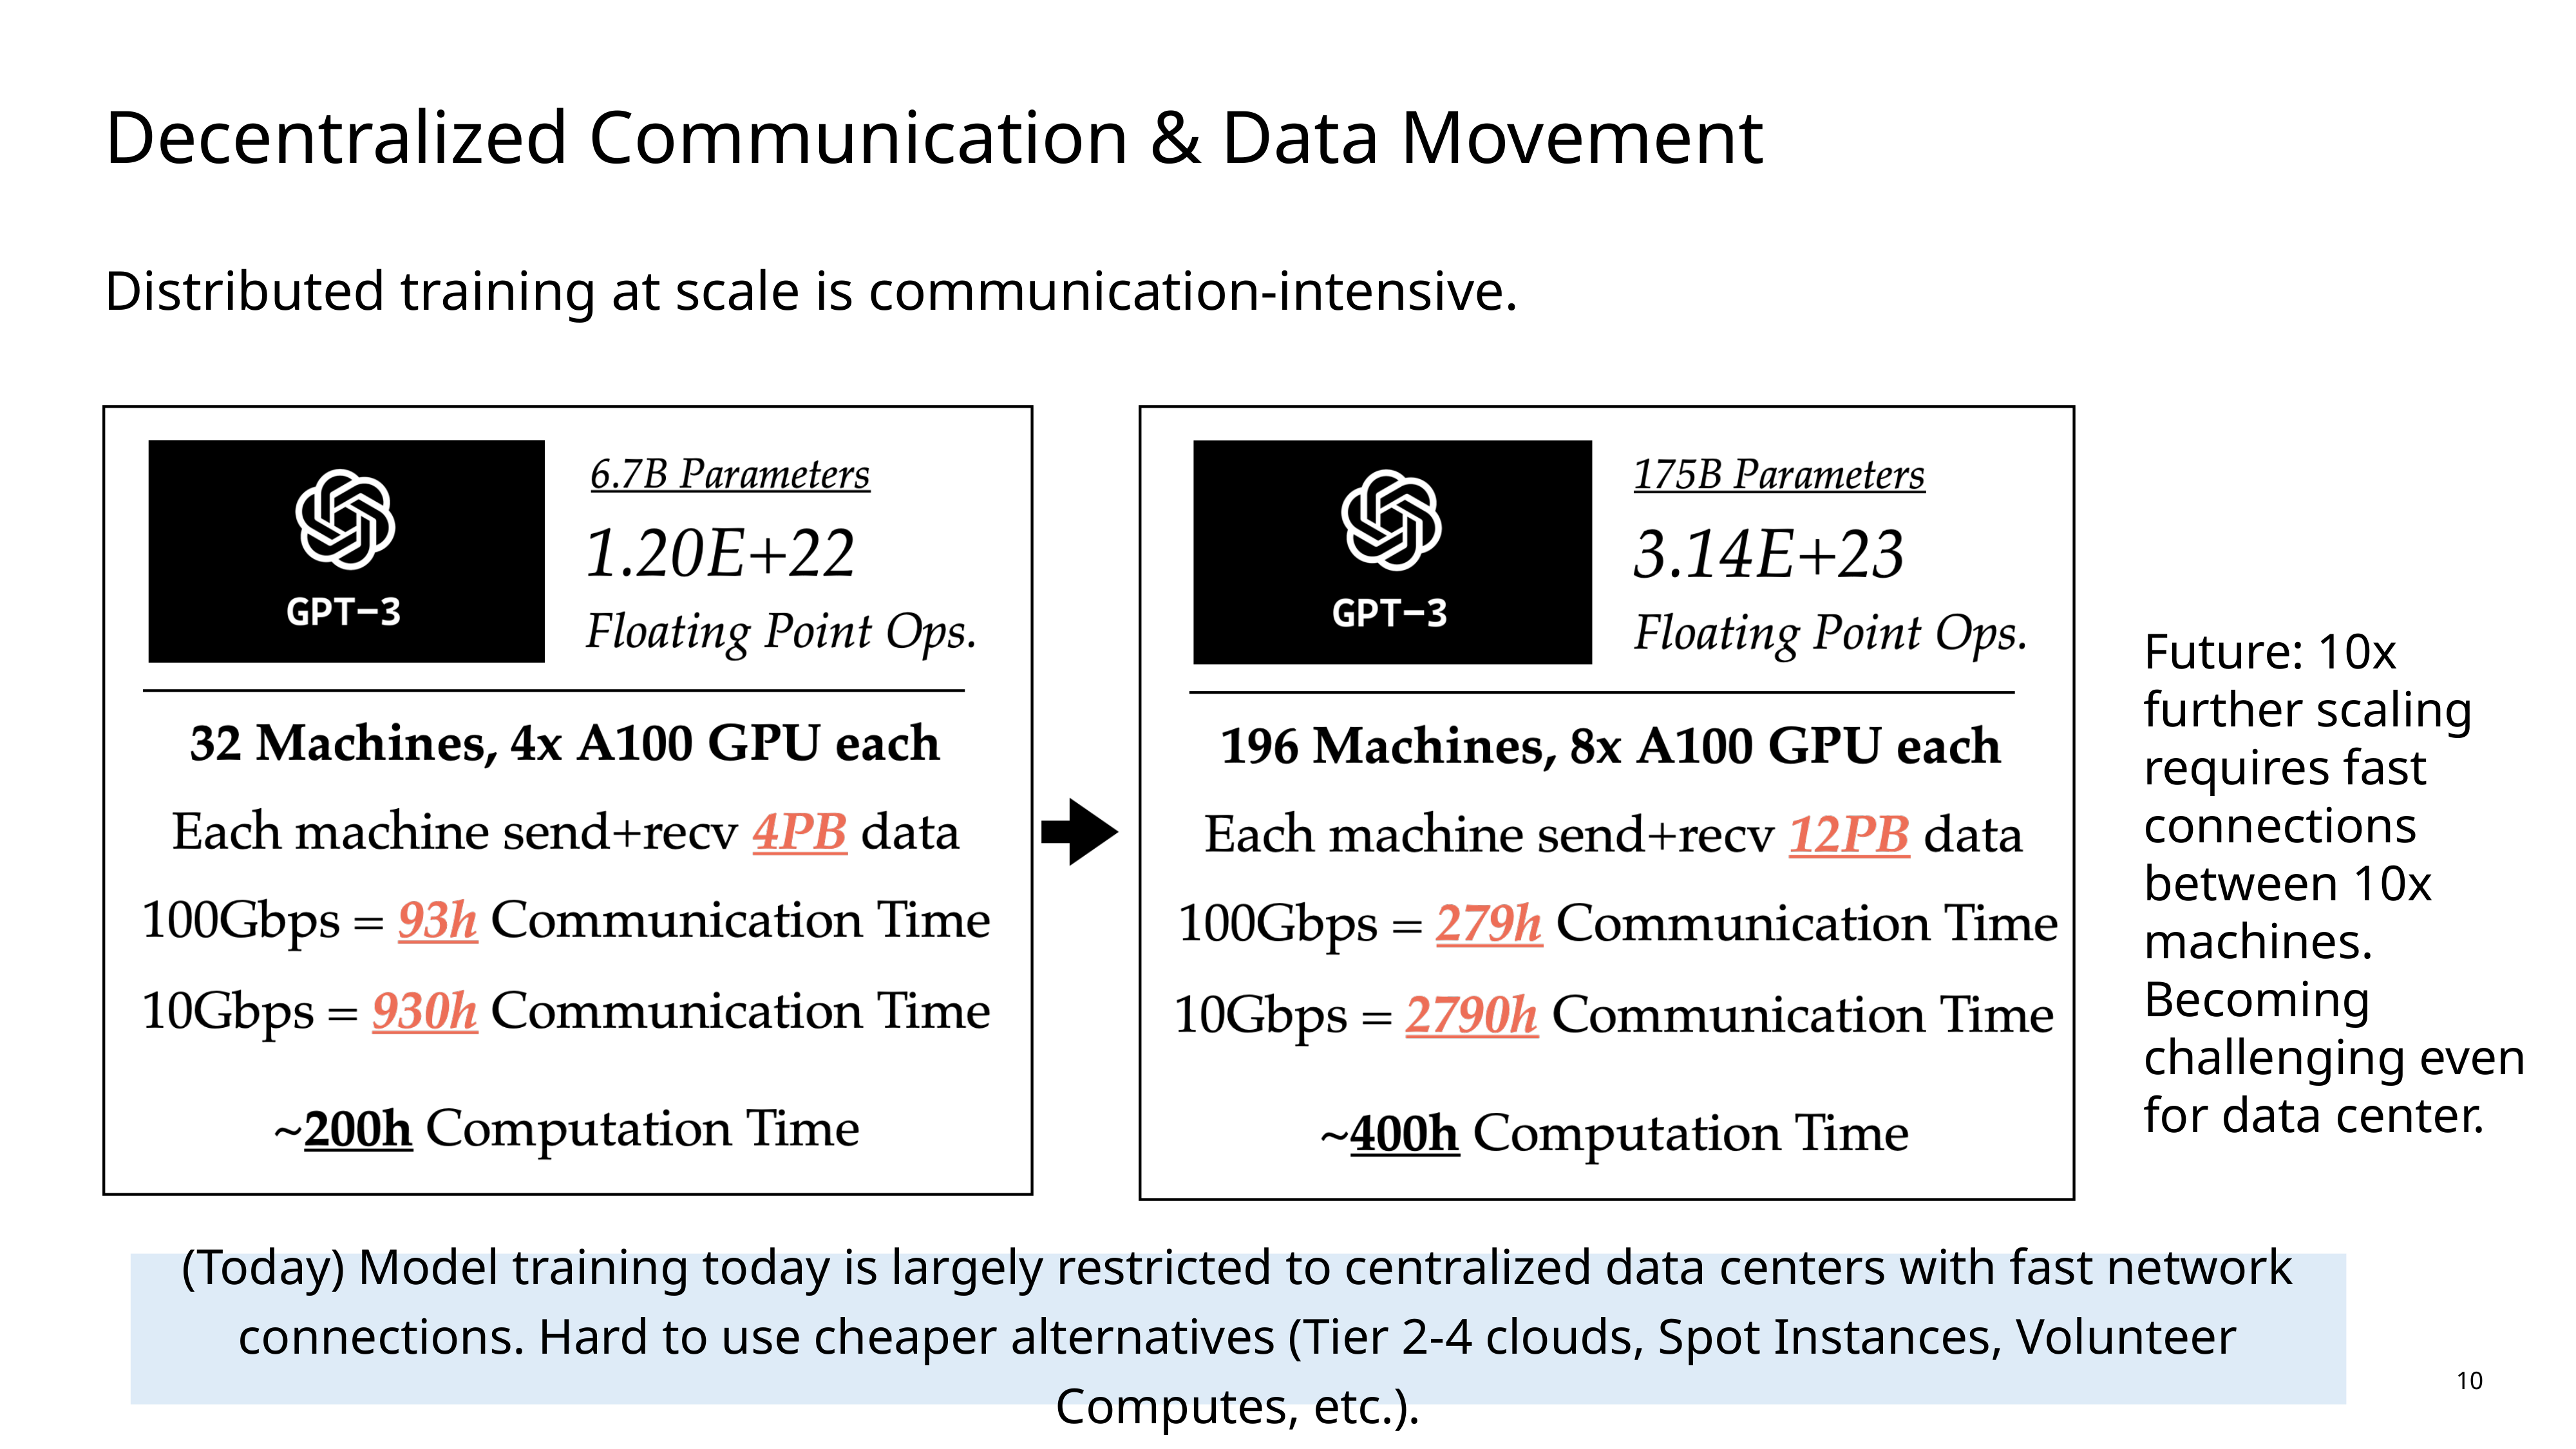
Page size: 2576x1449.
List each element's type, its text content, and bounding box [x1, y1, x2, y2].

slide_number 10 [1913, 1343, 2494, 1421]
title Decentralized Communication & Data Movement [94, 95, 2391, 197]
text_box Future: 10x further scaling requires fast connections between 10x machines. Becoming challenging even for data center. [2134, 616, 2540, 1148]
picture [1040, 404, 2077, 1202]
text_box Distributed training at scale is communication-intensive. [94, 252, 1558, 326]
text_box (Today) Model training today is largely restricted to centralized data centers with fast network connections. Hard to use cheaper alternatives (Tier 2-4 clouds, Spot Instances, Volunteer Computes, etc.). [130, 1253, 2347, 1405]
picture [94, 404, 1035, 1197]
